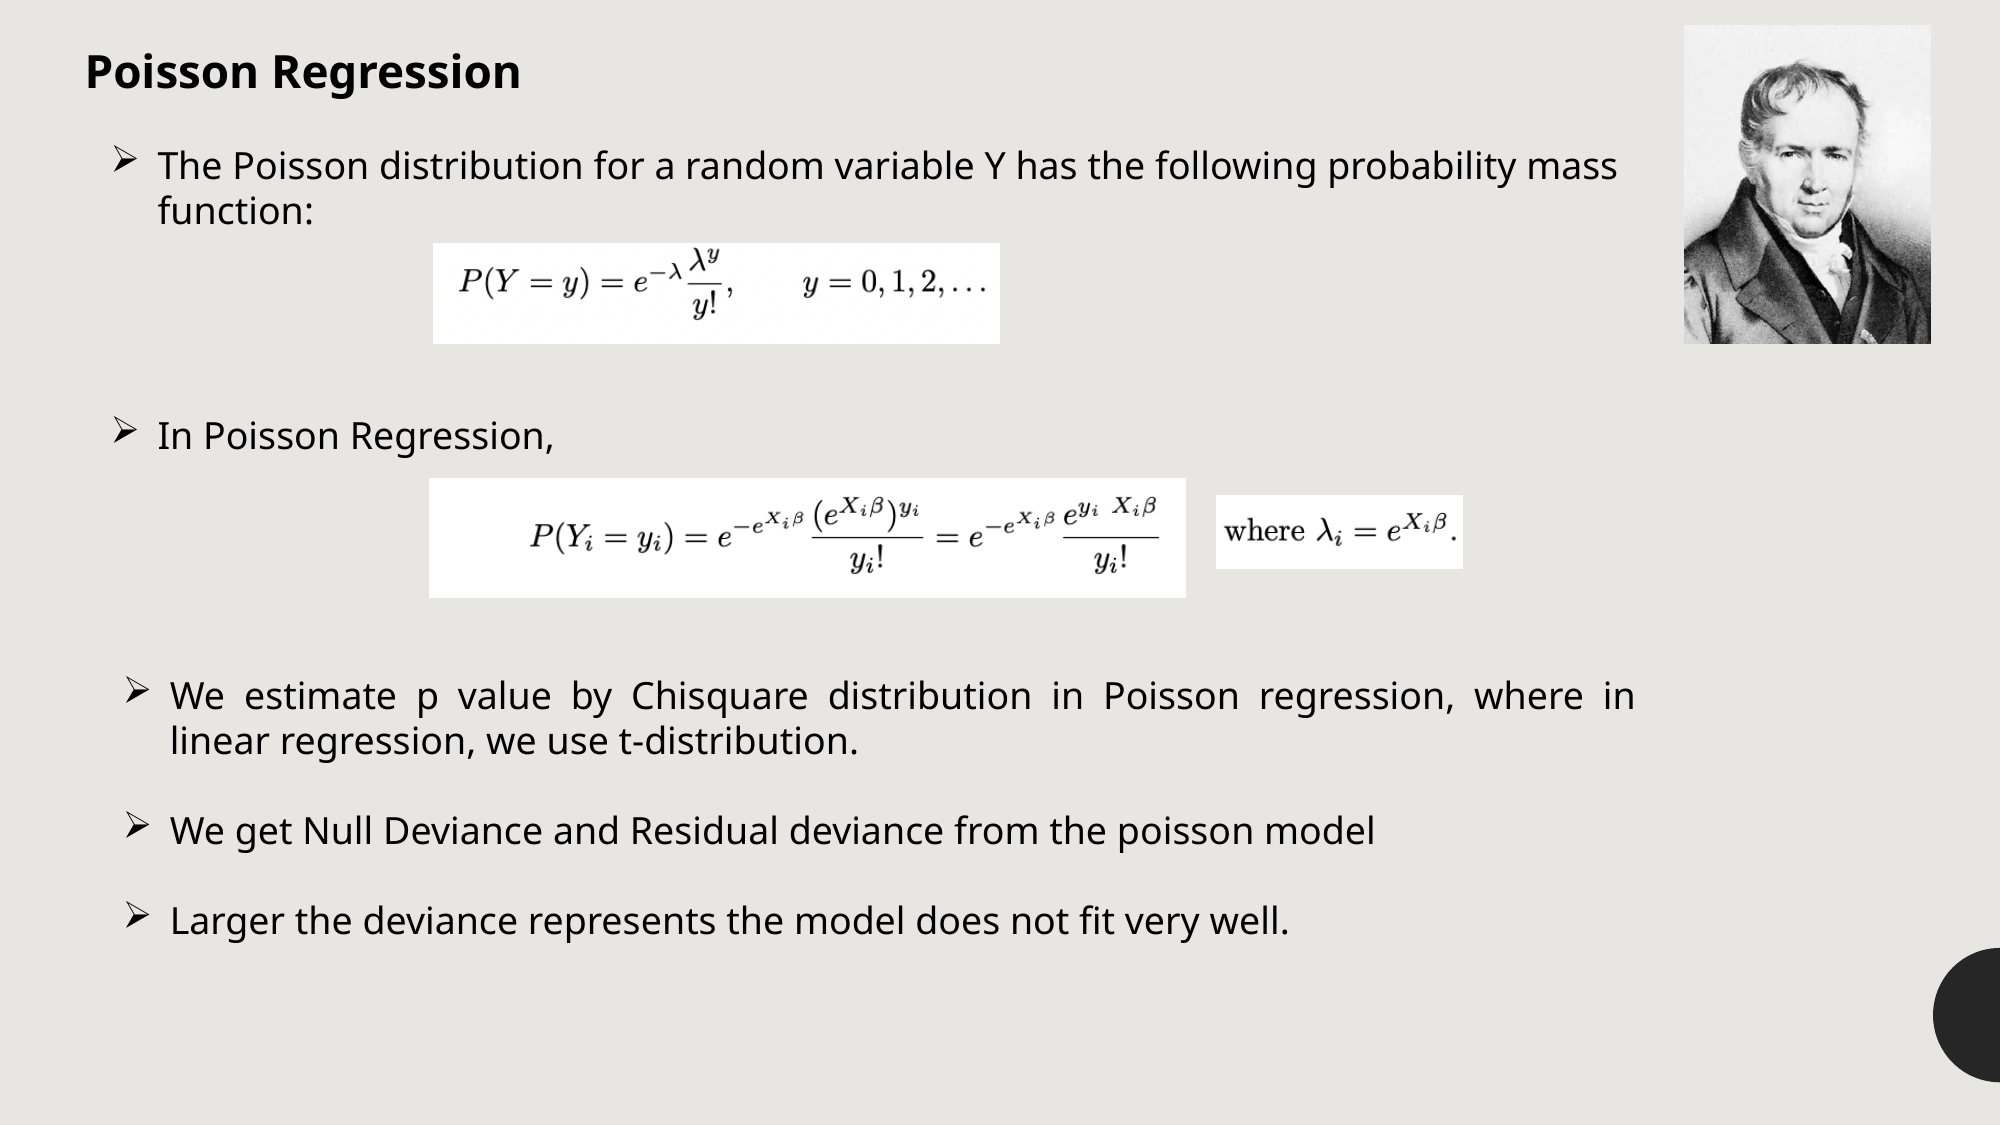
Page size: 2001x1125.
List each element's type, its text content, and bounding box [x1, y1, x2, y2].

text_box Poisson Regression [69, 34, 583, 105]
text_box The Poisson distribution for a random variable Y has the following probability mass function: [95, 134, 1652, 239]
text_box We estimate p value by Chisquare distribution in Poisson regression, where in linear regression, we use t-distribution. We get Null Deviance and Residual deviance from the poisson model Larger the deviance represents the model does not fit very well. [108, 664, 1652, 950]
picture [1684, 25, 1931, 344]
text_box In Poisson Regression, [95, 404, 706, 510]
picture [433, 243, 1000, 344]
picture [429, 478, 1186, 598]
picture [1216, 495, 1463, 569]
